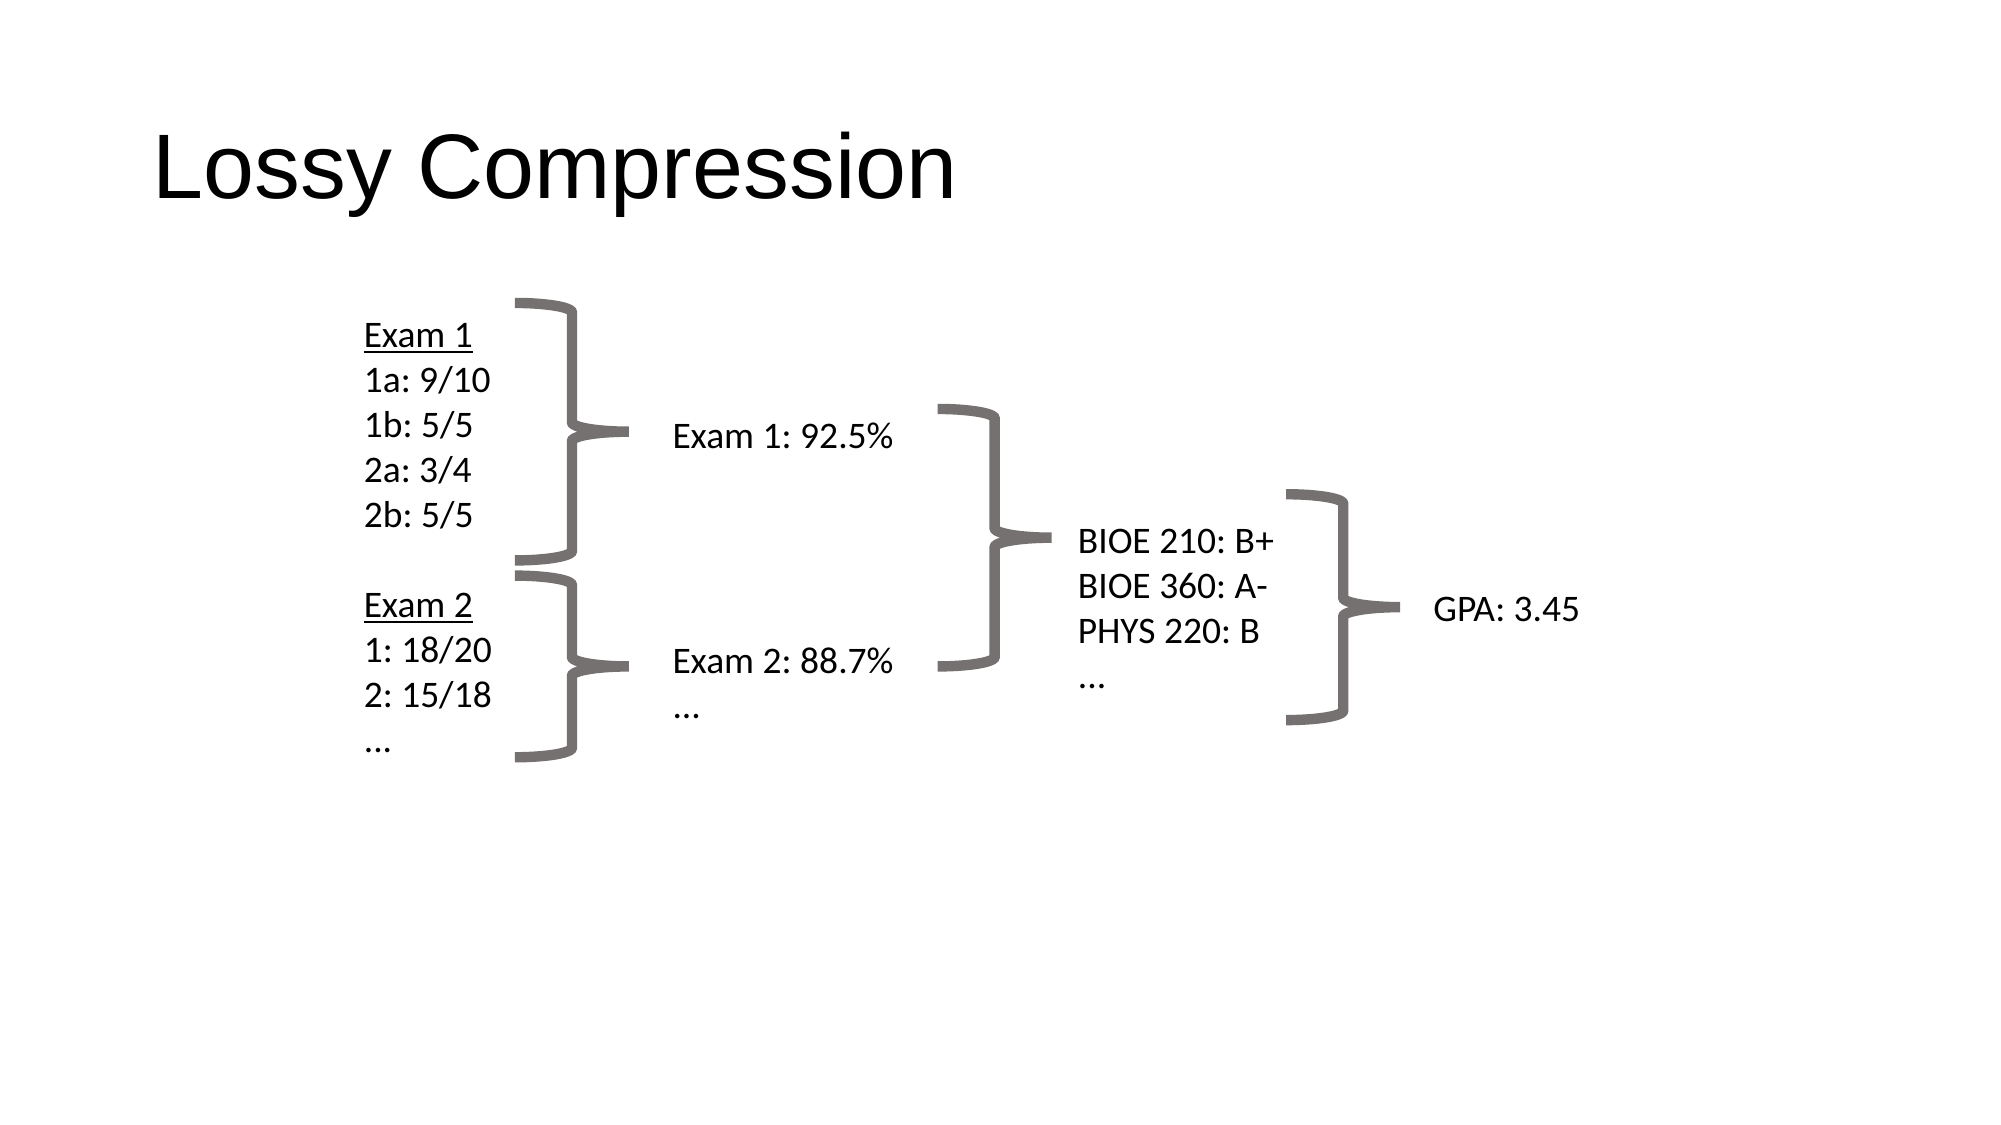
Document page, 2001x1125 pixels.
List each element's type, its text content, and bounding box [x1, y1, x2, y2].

text_box Exam 1 1a: 9/10 1b: 5/5 2a: 3/4 2b: 5/5 Exam 2 1: 18/20 2: 15/18 ... [349, 302, 629, 768]
text_box Exam 1: 92.5% Exam 2: 88.7% ... [657, 403, 938, 734]
text_box [937, 408, 1052, 667]
title Lossy Compression [137, 59, 1863, 278]
text_box [514, 575, 629, 758]
text_box GPA: 3.45 [1418, 576, 1699, 637]
text_box [1286, 493, 1401, 721]
text_box [514, 302, 629, 561]
text_box BIOE 210: B+ BIOE 360: A- PHYS 220: B ... [1063, 508, 1286, 704]
